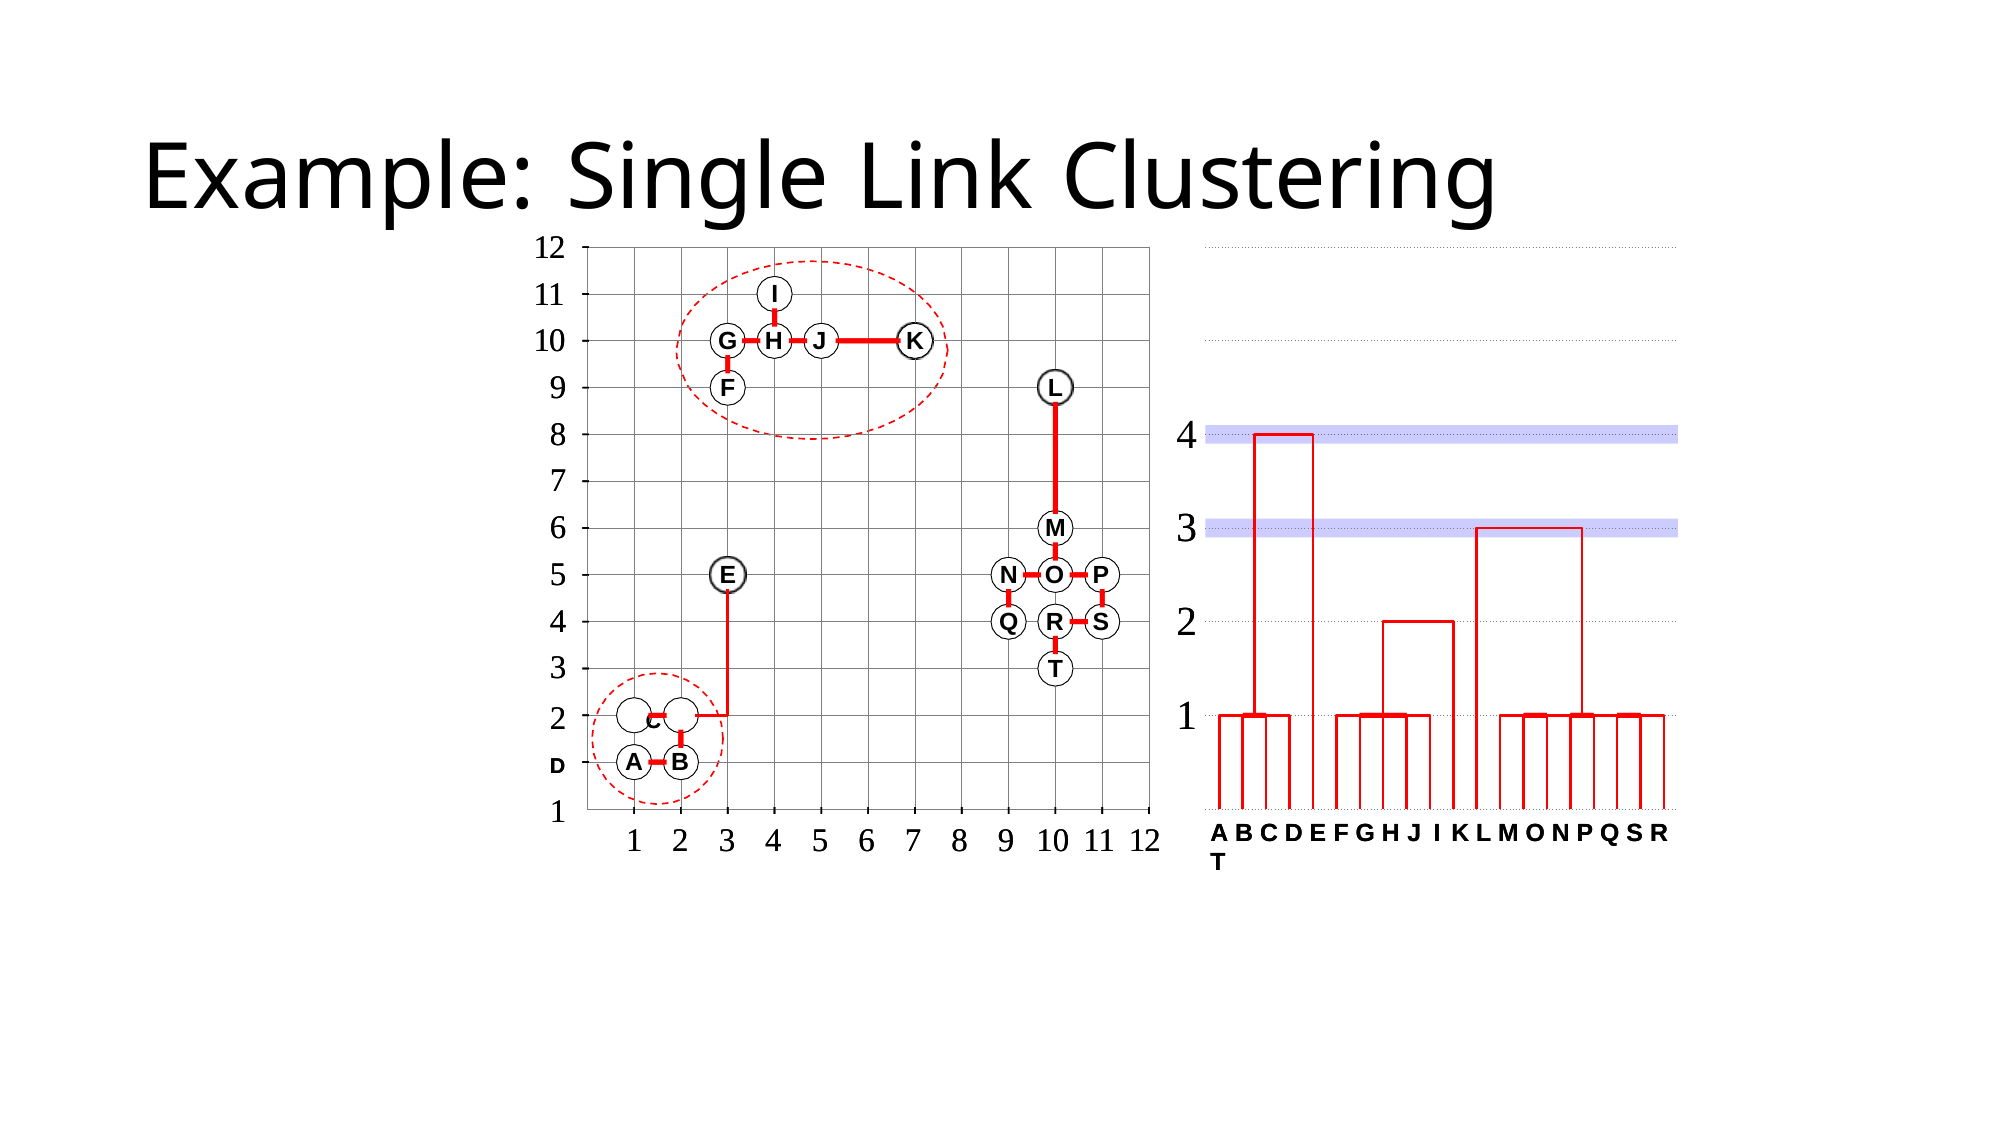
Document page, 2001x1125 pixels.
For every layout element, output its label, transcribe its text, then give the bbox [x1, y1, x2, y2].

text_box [582, 246, 1151, 814]
text_box 1 2 3 4 5 6 7 8 9 10 11 12 [621, 814, 1170, 859]
text_box A B C D E F G H J I K L M O N P Q S R T [1206, 812, 1676, 876]
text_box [1205, 425, 1679, 812]
text_box 3 [1172, 496, 1201, 550]
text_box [1105, 603, 1121, 641]
title Example: Single Link Clustering [137, 71, 1863, 266]
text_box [1105, 556, 1121, 594]
text_box 4 [1172, 403, 1201, 457]
text_box 1 [1172, 683, 1201, 738]
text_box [709, 275, 793, 308]
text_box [615, 696, 648, 734]
text_box 12 11 10 9 8 7 6 5 4 3 2 C D 1 [529, 214, 695, 829]
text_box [648, 308, 1105, 765]
text_box 2 [1172, 590, 1201, 644]
